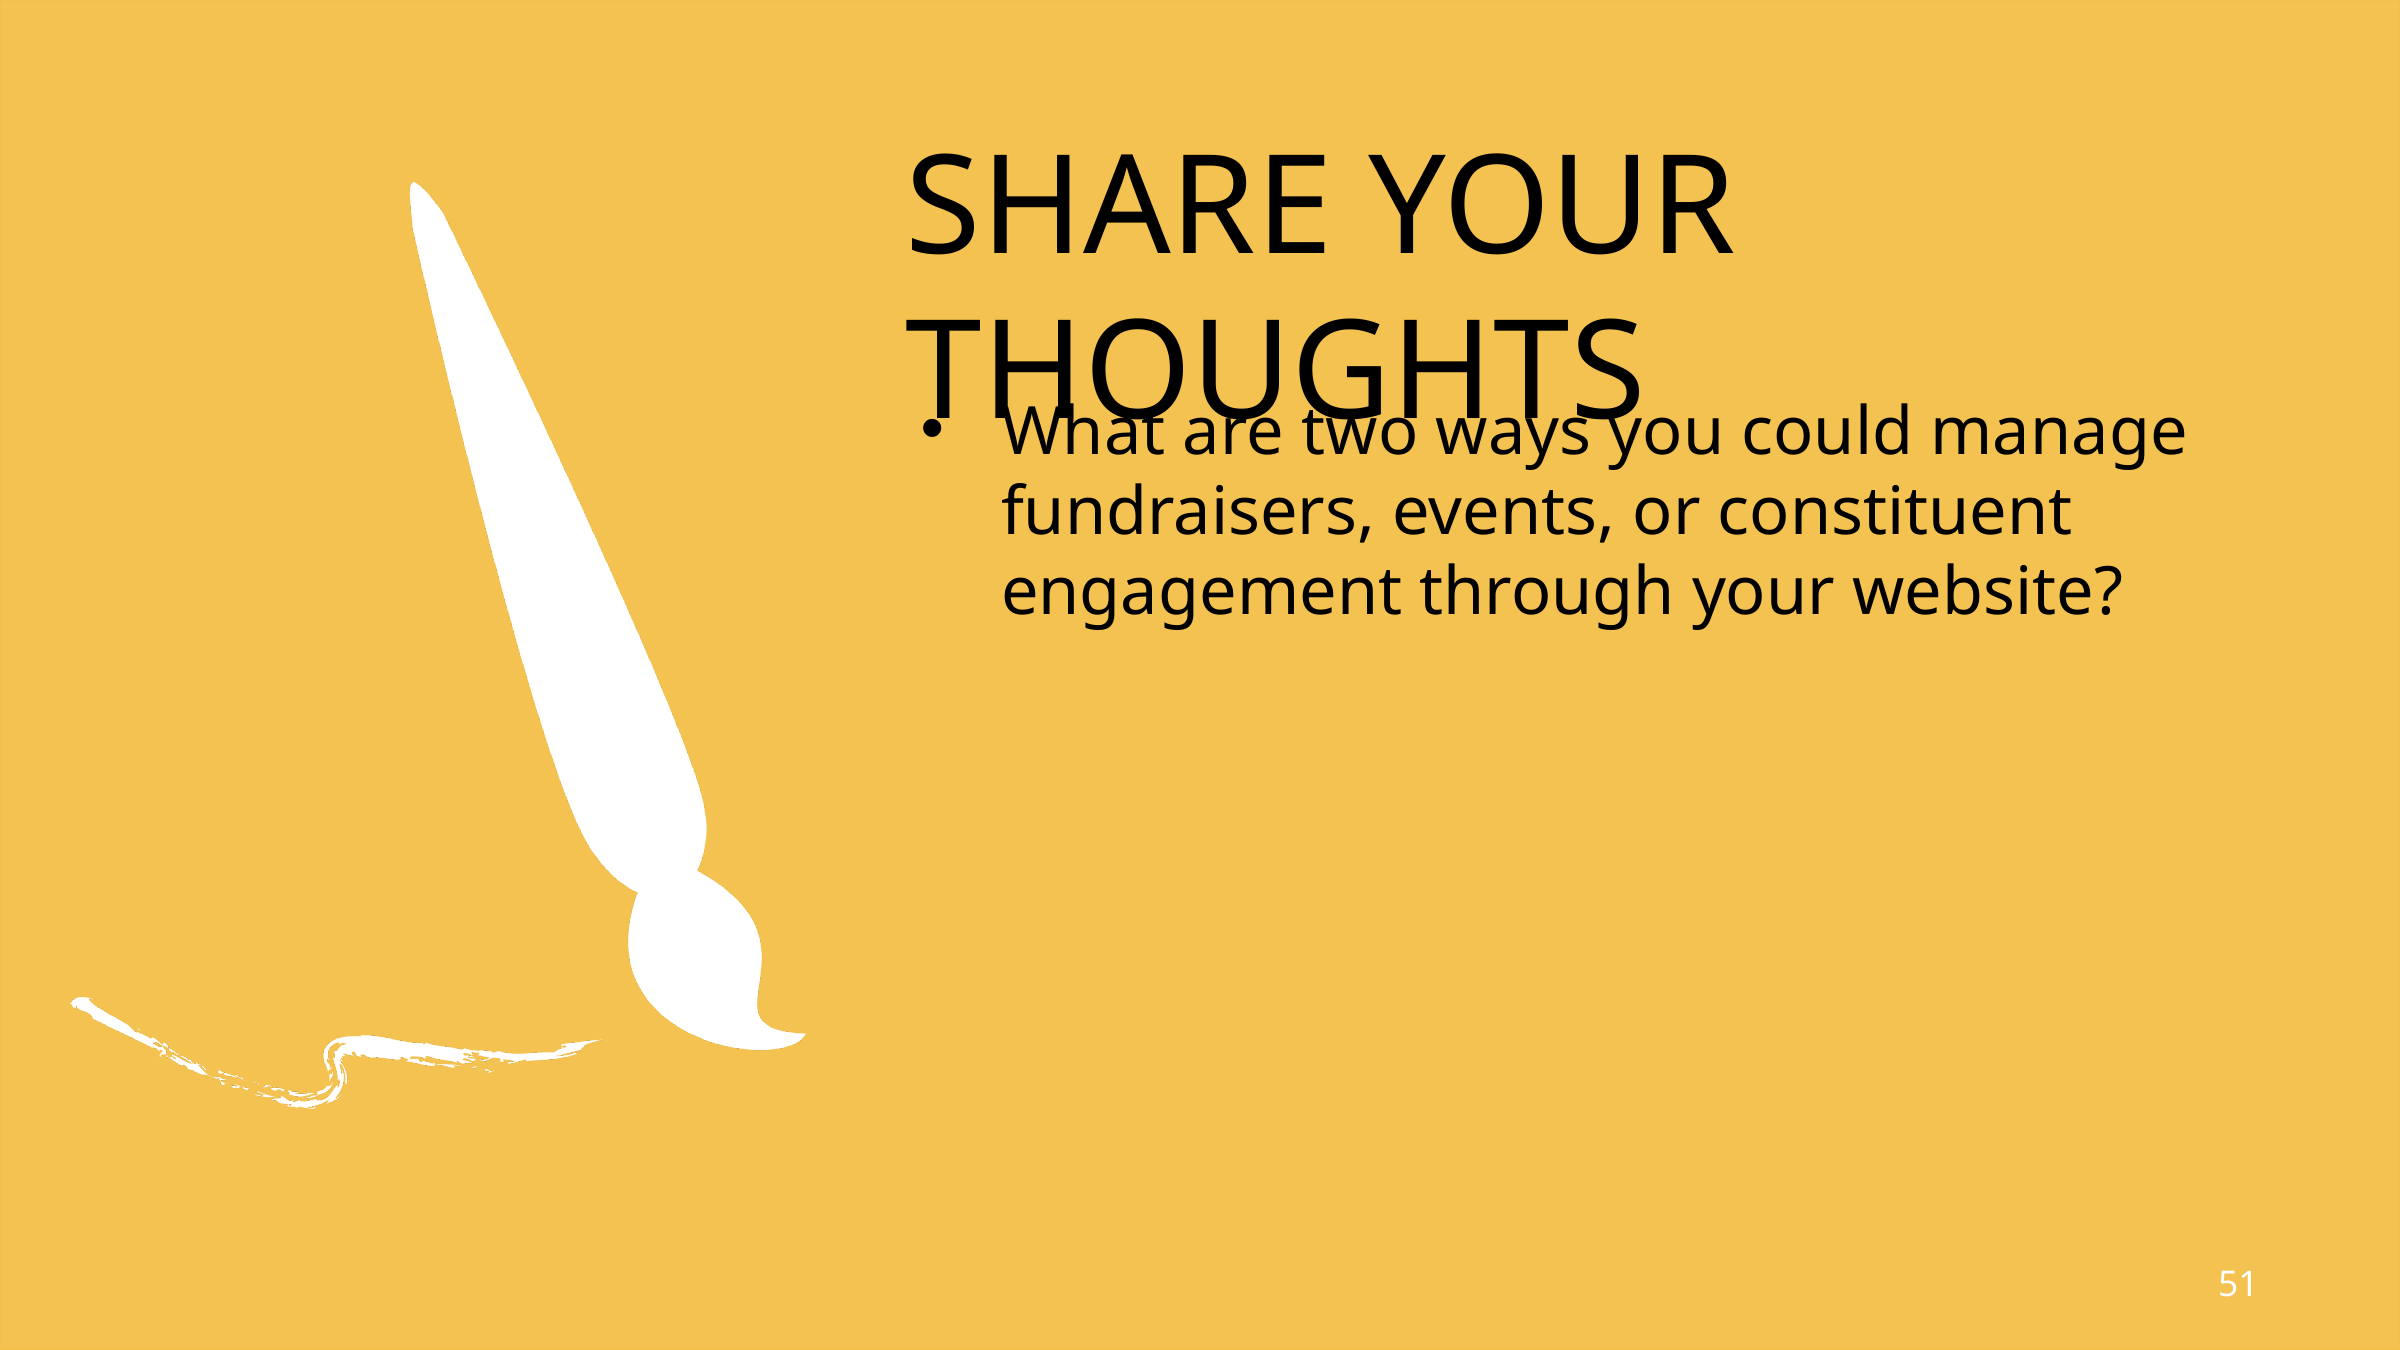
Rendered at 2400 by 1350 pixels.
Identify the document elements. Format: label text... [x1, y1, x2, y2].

picture [70, 182, 806, 1109]
list What are two ways you could manage fundraisers, events, or constituent engagement through your website? [905, 380, 2280, 1250]
title SHARE YOUR THOUGHTS [905, 199, 2280, 363]
